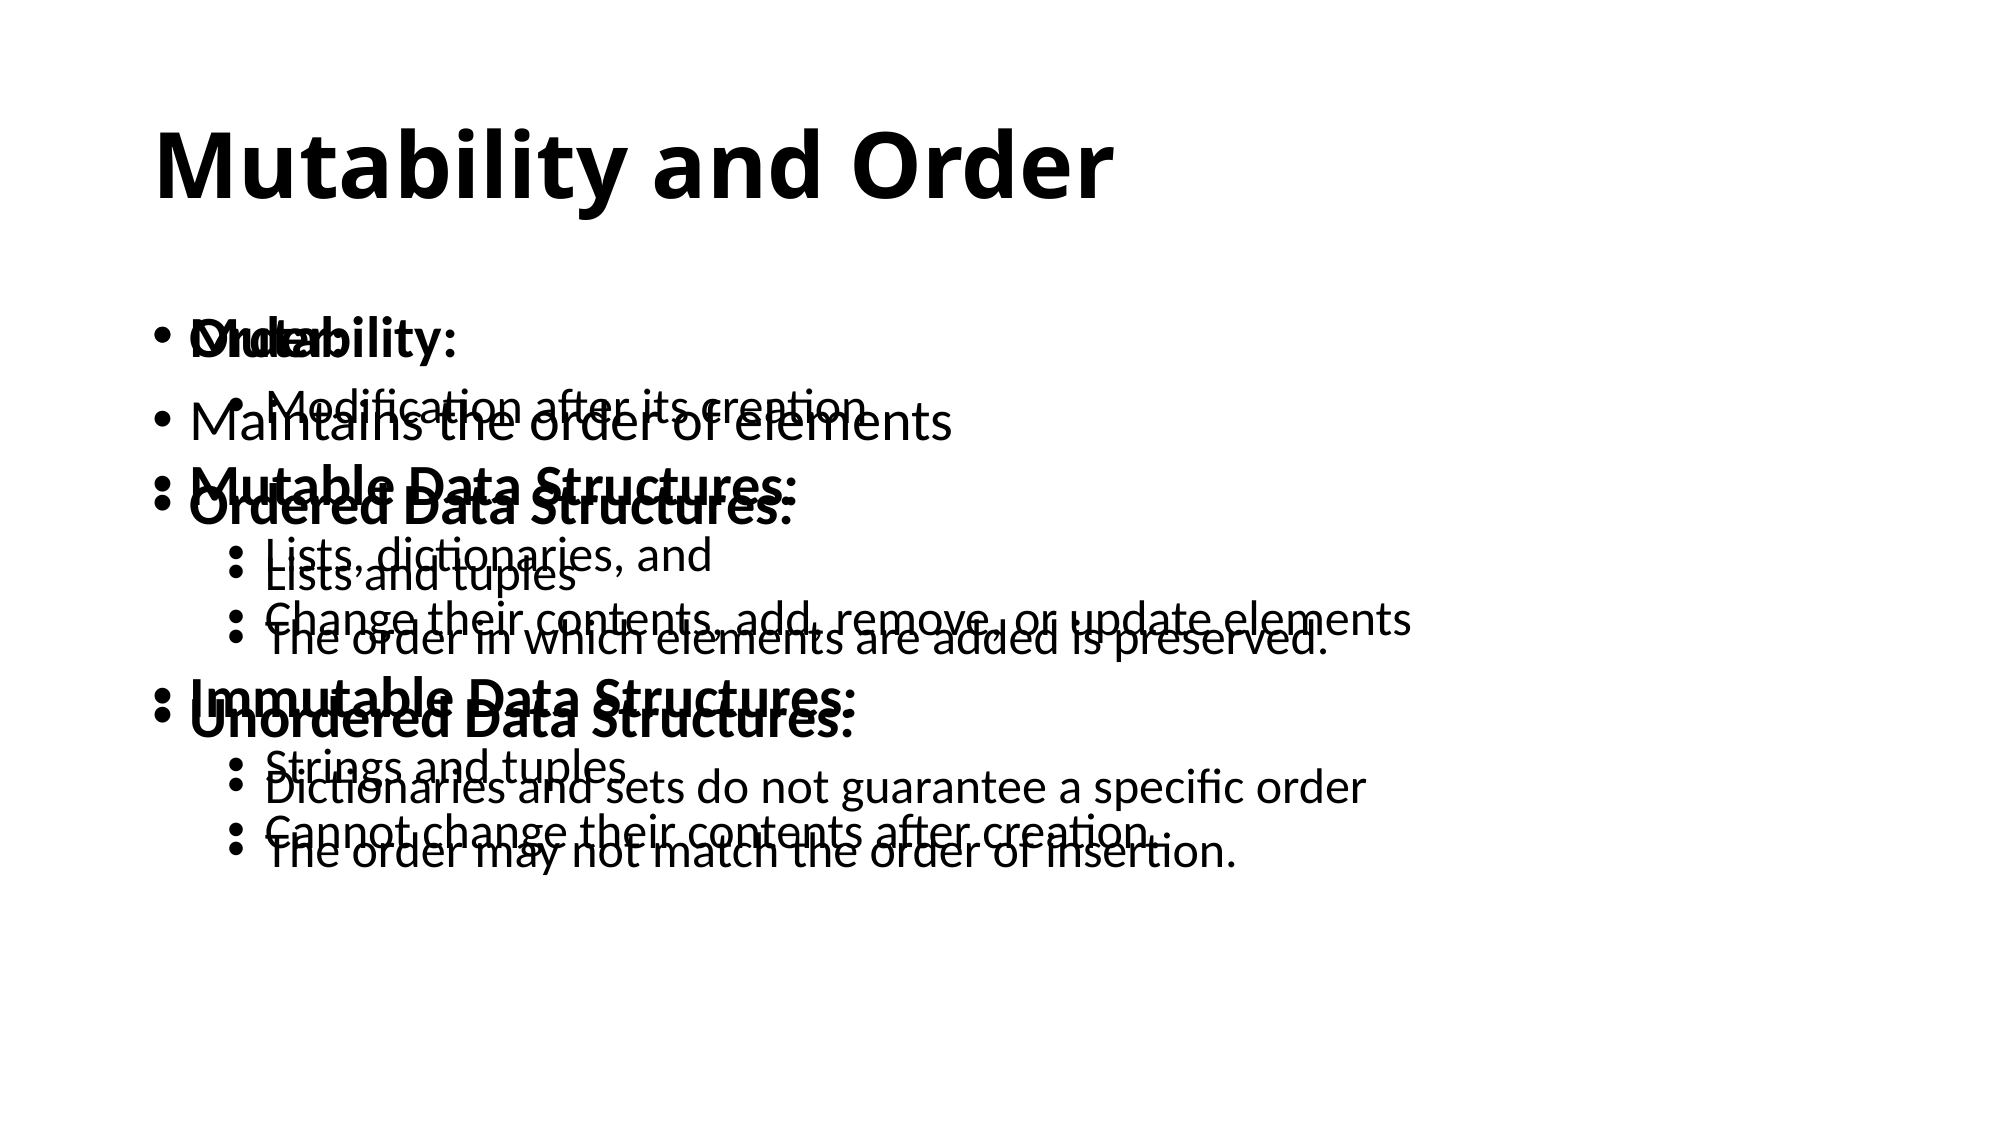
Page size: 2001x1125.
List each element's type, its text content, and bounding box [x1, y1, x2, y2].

text_box Order: Maintains the order of elements Ordered Data Structures: Lists and tuples The order in which elements are added is preserved. Unordered Data Structures: Dictionaries and sets do not guarantee a specific order The order may not match the order of insertion. [137, 299, 1537, 1014]
title Mutability and Order [137, 59, 1863, 278]
